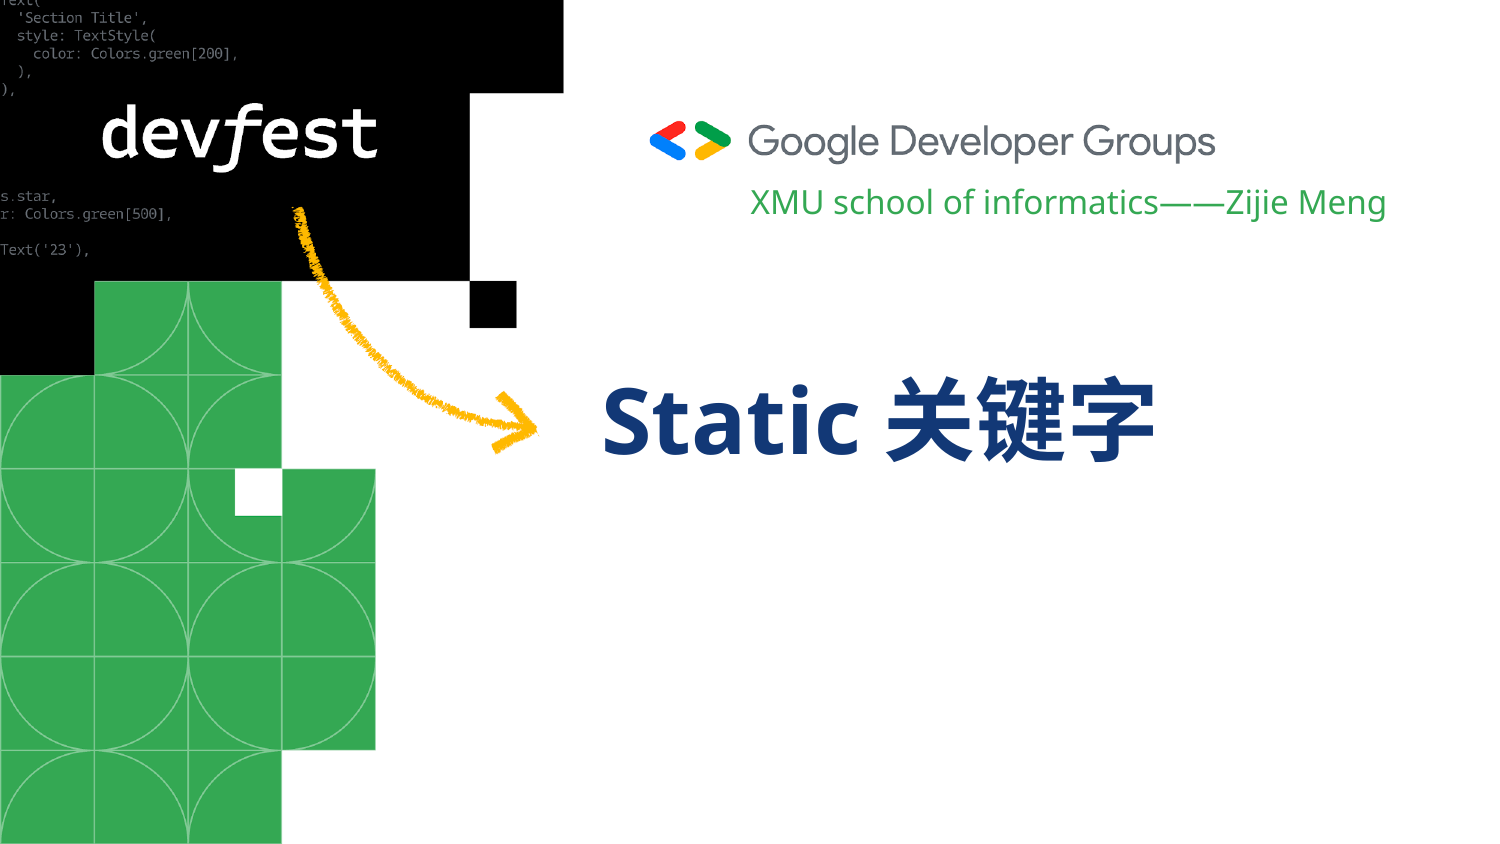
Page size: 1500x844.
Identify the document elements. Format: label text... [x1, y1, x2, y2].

title Static关键字 [601, 363, 1351, 781]
picture [0, 0, 1500, 844]
subtitle XMU school of informatics——Zijie Meng [750, 175, 1500, 272]
